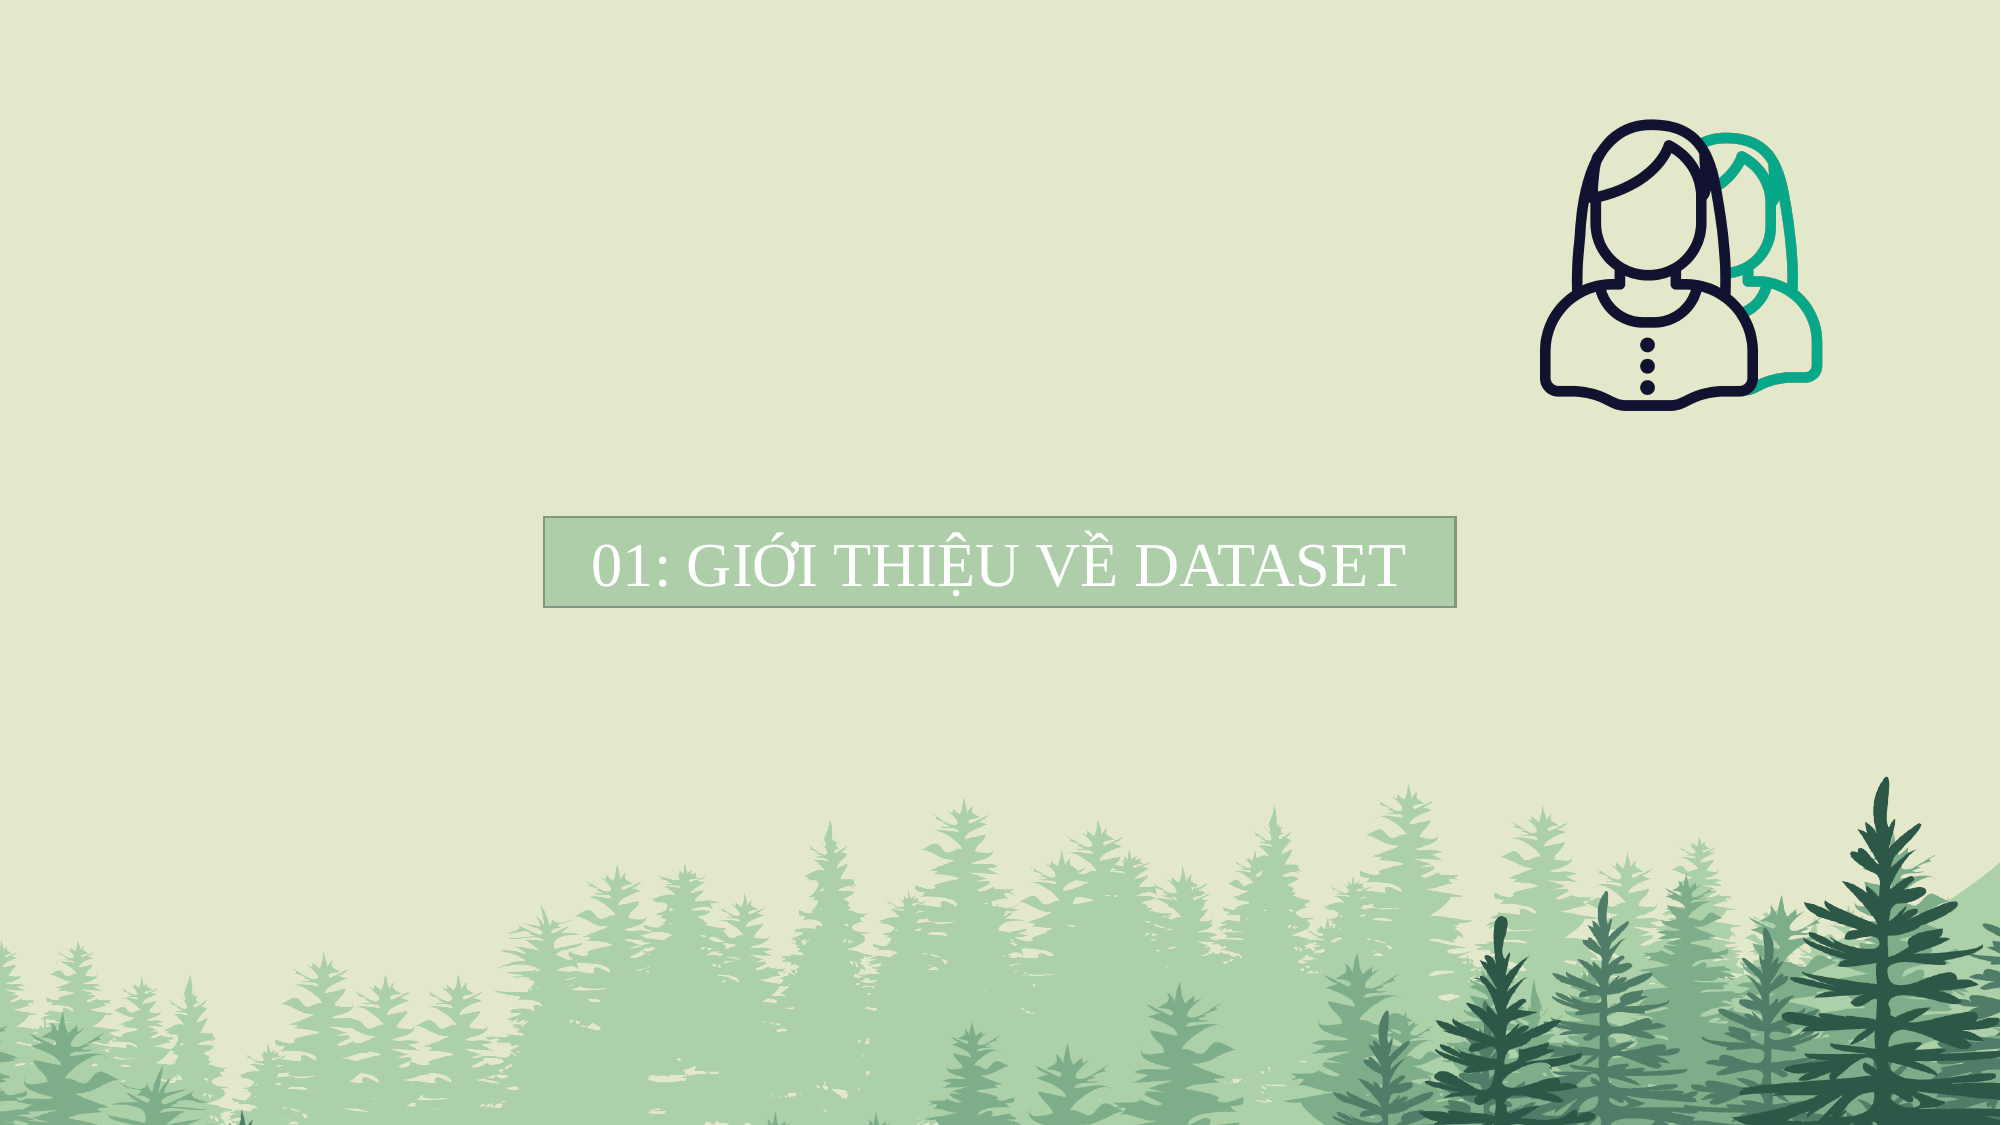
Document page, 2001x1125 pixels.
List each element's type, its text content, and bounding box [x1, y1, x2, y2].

picture [1491, 75, 1871, 455]
text_box 01: GIỚI THIỆU VỀ DATASET [543, 516, 1457, 608]
picture [0, 732, 2000, 1125]
